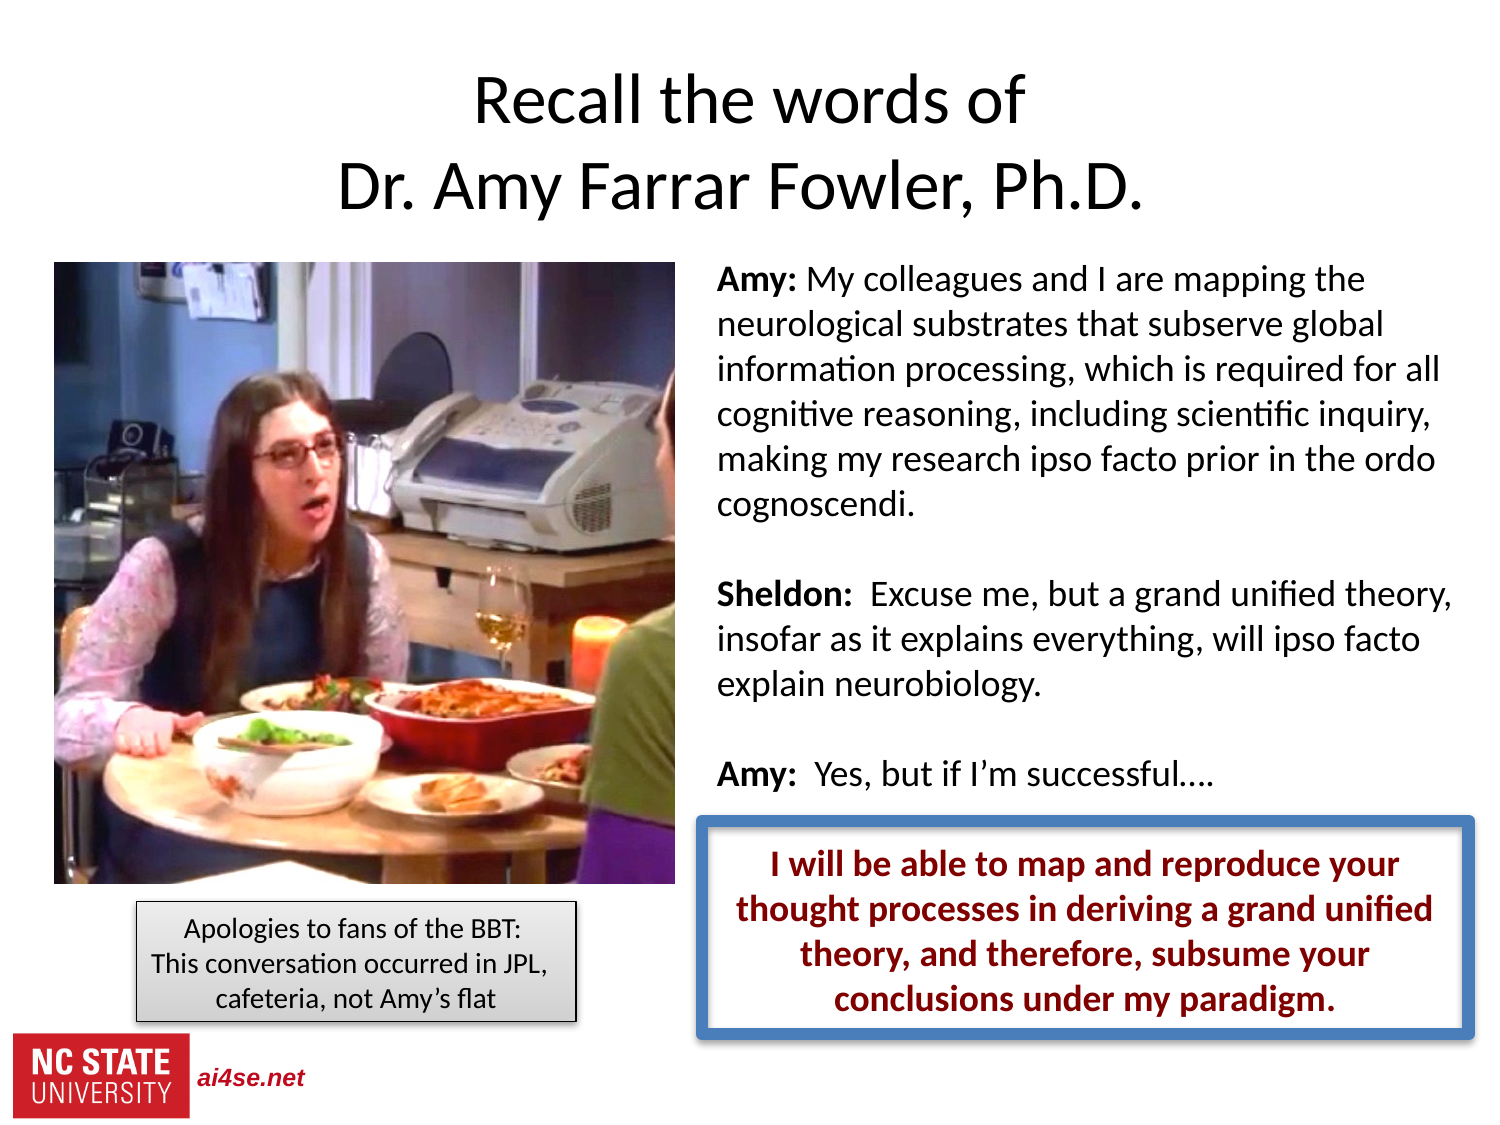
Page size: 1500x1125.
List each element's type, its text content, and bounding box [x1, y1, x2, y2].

text_box Apologies to fans of the BBT: This conversation occurred in JPL, cafeteria, not Amy’s flat [136, 901, 577, 1022]
text_box ai4se.net [196, 1054, 327, 1099]
text_box [701, 820, 1469, 1035]
picture [13, 1032, 192, 1120]
picture [54, 262, 676, 884]
text_box Amy: My colleagues and I are mapping the neurological substrates that subserve global information processing, which is required for all cognitive reasoning, including scientific inquiry, making my research ipso facto prior in the ordo cognoscendi. Sheldon: Excuse me, but a grand unified theory, insofar as it explains everything, will ipso facto explain neurobiology. Amy: Yes, but if I’m successful…. I will be able to map and reproduce your thought processes in deriving a grand unified theory, and therefore, subsume your conclusions under my paradigm. [702, 246, 1469, 1026]
text_box Recall the words of Dr. Amy Farrar Fowler, Ph.D. [74, 45, 1425, 233]
